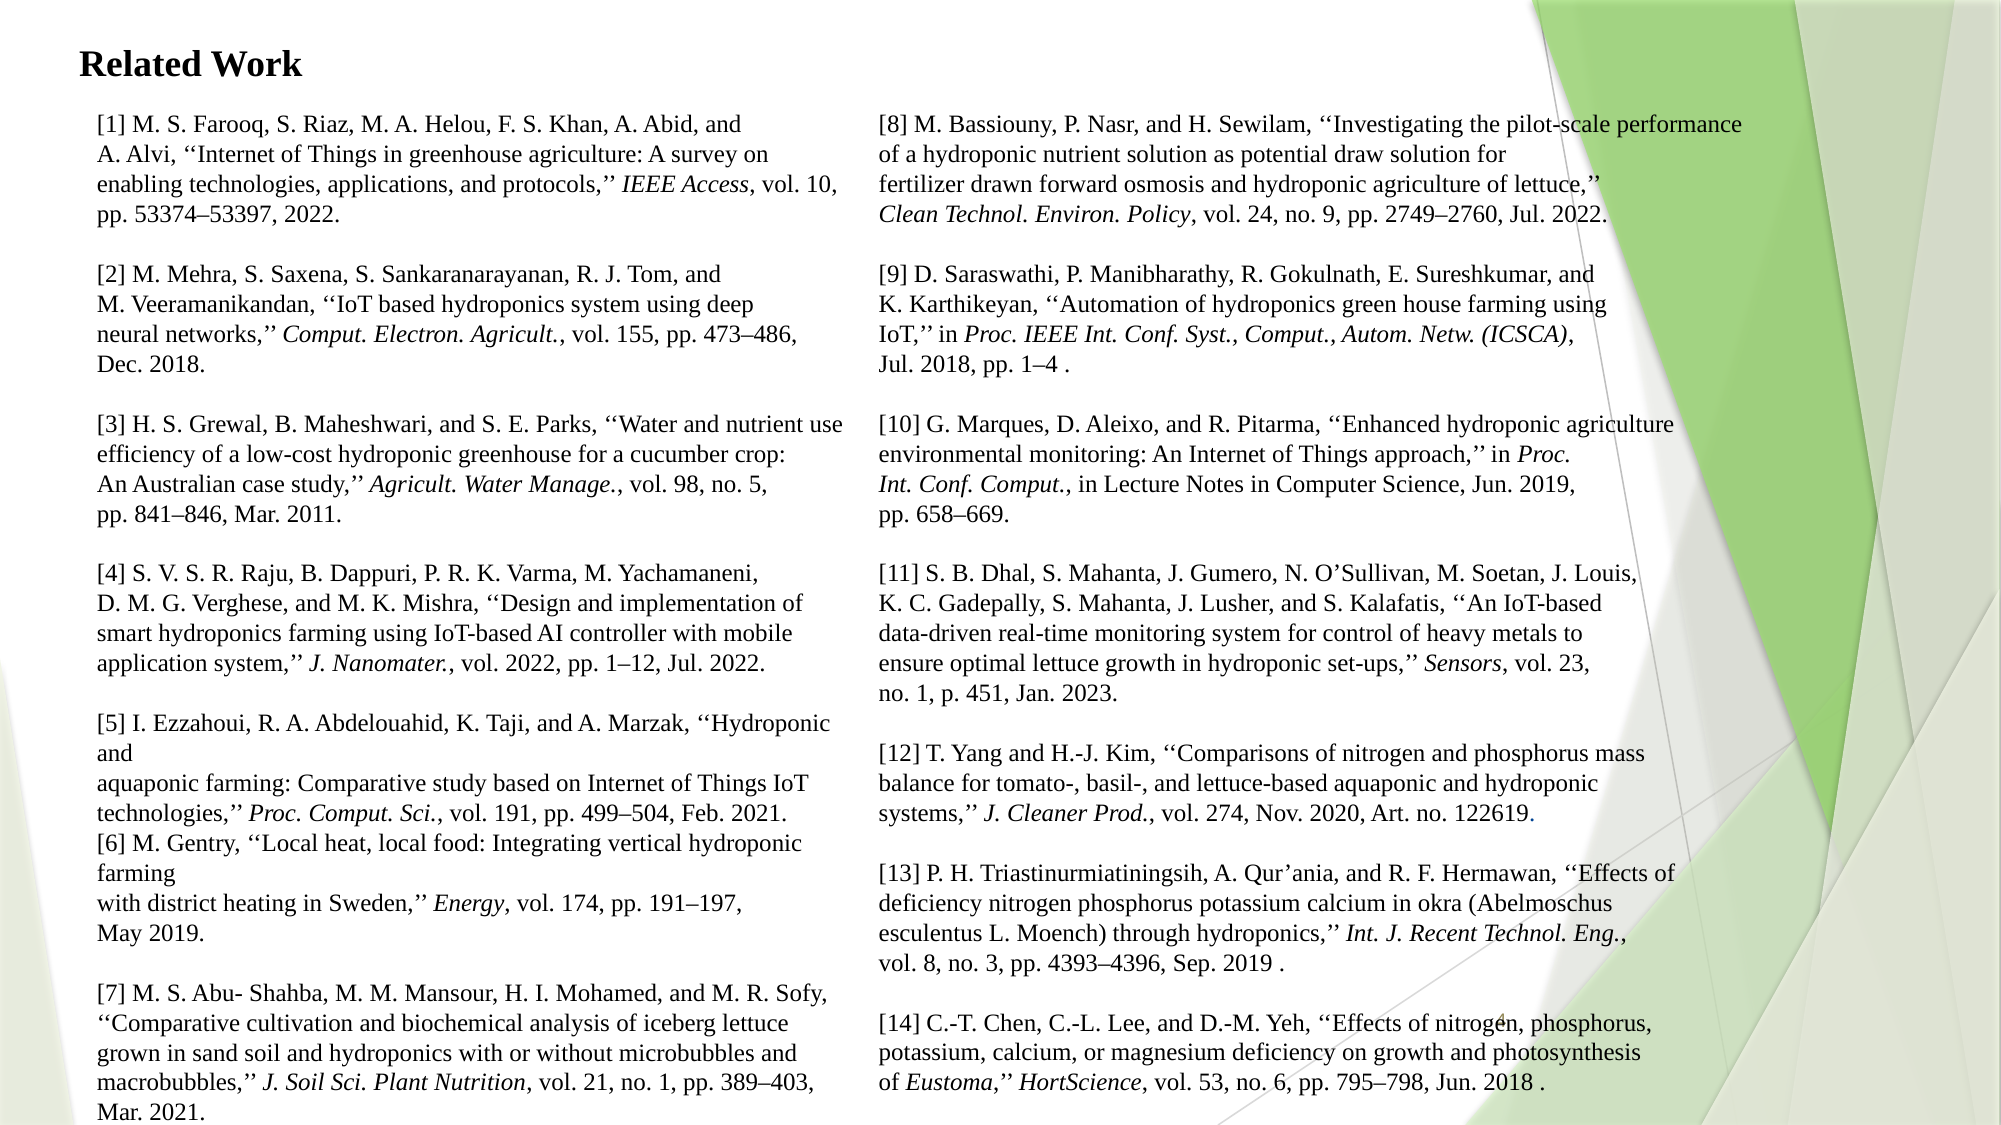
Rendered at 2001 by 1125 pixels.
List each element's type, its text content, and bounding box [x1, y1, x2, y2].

text_box [8] M. Bassiouny, P. Nasr, and H. Sewilam, ‘‘Investigating the pilot-scale performance of a hydroponic nutrient solution as potential draw solution for fertilizer drawn forward osmosis and hydroponic agriculture of lettuce,’’ Clean Technol. Environ. Policy, vol. 24, no. 9, pp. 2749–2760, Jul. 2022. [9] D. Saraswathi, P. Manibharathy, R. Gokulnath, E. Sureshkumar, and K. Karthikeyan, ‘‘Automation of hydroponics green house farming using IoT,’’ in Proc. IEEE Int. Conf. Syst., Comput., Autom. Netw. (ICSCA), Jul. 2018, pp. 1–4 . [10] G. Marques, D. Aleixo, and R. Pitarma, ‘‘Enhanced hydroponic agriculture environmental monitoring: An Internet of Things approach,’’ in Proc. Int. Conf. Comput., in Lecture Notes in Computer Science, Jun. 2019, pp. 658–669. [11] S. B. Dhal, S. Mahanta, J. Gumero, N. O’Sullivan, M. Soetan, J. Louis, K. C. Gadepally, S. Mahanta, J. Lusher, and S. Kalafatis, ‘‘An IoT-based data-driven real-time monitoring system for control of heavy metals to ensure optimal lettuce growth in hydroponic set-ups,’’ Sensors, vol. 23, no. 1, p. 451, Jan. 2023. [12] T. Yang and H.-J. Kim, ‘‘Comparisons of nitrogen and phosphorus mass balance for tomato-, basil-, and lettuce-based aquaponic and hydroponic systems,’’ J. Cleaner Prod., vol. 274, Nov. 2020, Art. no. 122619. [13] P. H. Triastinurmiatiningsih, A. Qur’ania, and R. F. Hermawan, ‘‘Effects of deficiency nitrogen phosphorus potassium calcium in okra (Abelmoschus esculentus L. Moench) through hydroponics,’’ Int. J. Recent Technol. Eng., vol. 8, no. 3, pp. 4393–4396, Sep. 2019 . [14] C.-T. Chen, C.-L. Lee, and D.-M. Yeh, ‘‘Effects of nitrogen, phosphorus, potassium, calcium, or magnesium deficiency on growth and photosynthesis of Eustoma,’’ HortScience, vol. 53, no. 6, pp. 795–798, Jun. 2018 . [863, 100, 1860, 1125]
text_box [1] M. S. Farooq, S. Riaz, M. A. Helou, F. S. Khan, A. Abid, and A. Alvi, ‘‘Internet of Things in greenhouse agriculture: A survey on enabling technologies, applications, and protocols,’’ IEEE Access, vol. 10, pp. 53374–53397, 2022. [2] M. Mehra, S. Saxena, S. Sankaranarayanan, R. J. Tom, and M. Veeramanikandan, ‘‘IoT based hydroponics system using deep neural networks,’’ Comput. Electron. Agricult., vol. 155, pp. 473–486, Dec. 2018. [3] H. S. Grewal, B. Maheshwari, and S. E. Parks, ‘‘Water and nutrient use efficiency of a low-cost hydroponic greenhouse for a cucumber crop: An Australian case study,’’ Agricult. Water Manage., vol. 98, no. 5, pp. 841–846, Mar. 2011. [4] S. V. S. R. Raju, B. Dappuri, P. R. K. Varma, M. Yachamaneni, D. M. G. Verghese, and M. K. Mishra, ‘‘Design and implementation of smart hydroponics farming using IoT-based AI controller with mobile application system,’’ J. Nanomater., vol. 2022, pp. 1–12, Jul. 2022. [5] I. Ezzahoui, R. A. Abdelouahid, K. Taji, and A. Marzak, ‘‘Hydroponic and aquaponic farming: Comparative study based on Internet of Things IoT technologies,’’ Proc. Comput. Sci., vol. 191, pp. 499–504, Feb. 2021. [6] M. Gentry, ‘‘Local heat, local food: Integrating vertical hydroponic farming with district heating in Sweden,’’ Energy, vol. 174, pp. 191–197, May 2019. [7] M. S. Abu- Shahba, M. M. Mansour, H. I. Mohamed, and M. R. Sofy, ‘‘Comparative cultivation and biochemical analysis of iceberg lettuce grown in sand soil and hydroponics with or without microbubbles and macrobubbles,’’ J. Soil Sci. Plant Nutrition, vol. 21, no. 1, pp. 389–403, Mar. 2021. [82, 100, 863, 1125]
title Related Work [56, 31, 325, 135]
